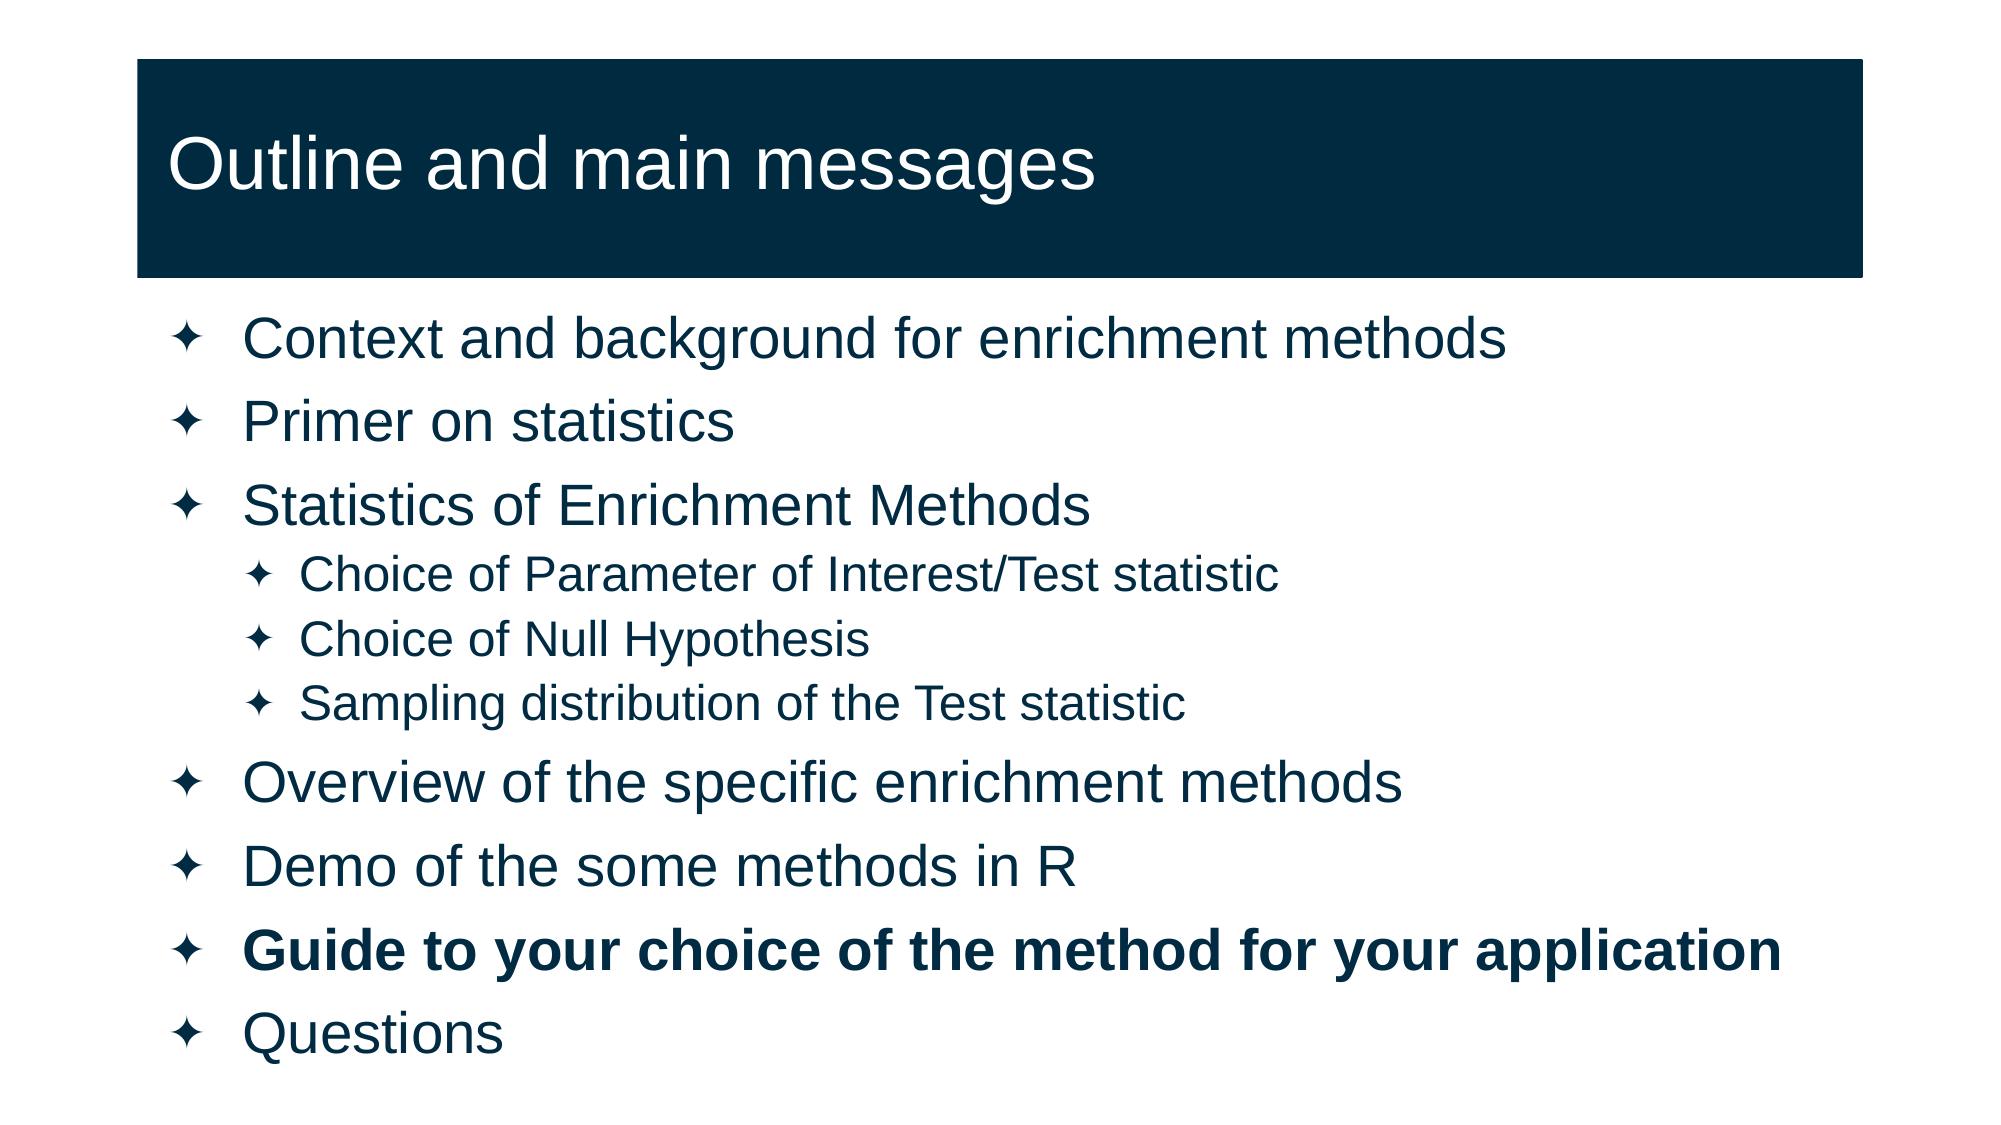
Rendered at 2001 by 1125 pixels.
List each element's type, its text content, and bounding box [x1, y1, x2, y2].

title Outline and main messages [137, 59, 1863, 278]
list Context and background for enrichment methods Primer on statistics Statistics of Enrichment Methods Choice of Parameter of Interest/Test statistic Choice of Null Hypothesis Sampling distribution of the Test statistic Overview of the specific enrichment methods Demo of the some methods in R Guide to your choice of the method for your application Questions [137, 307, 1863, 1125]
